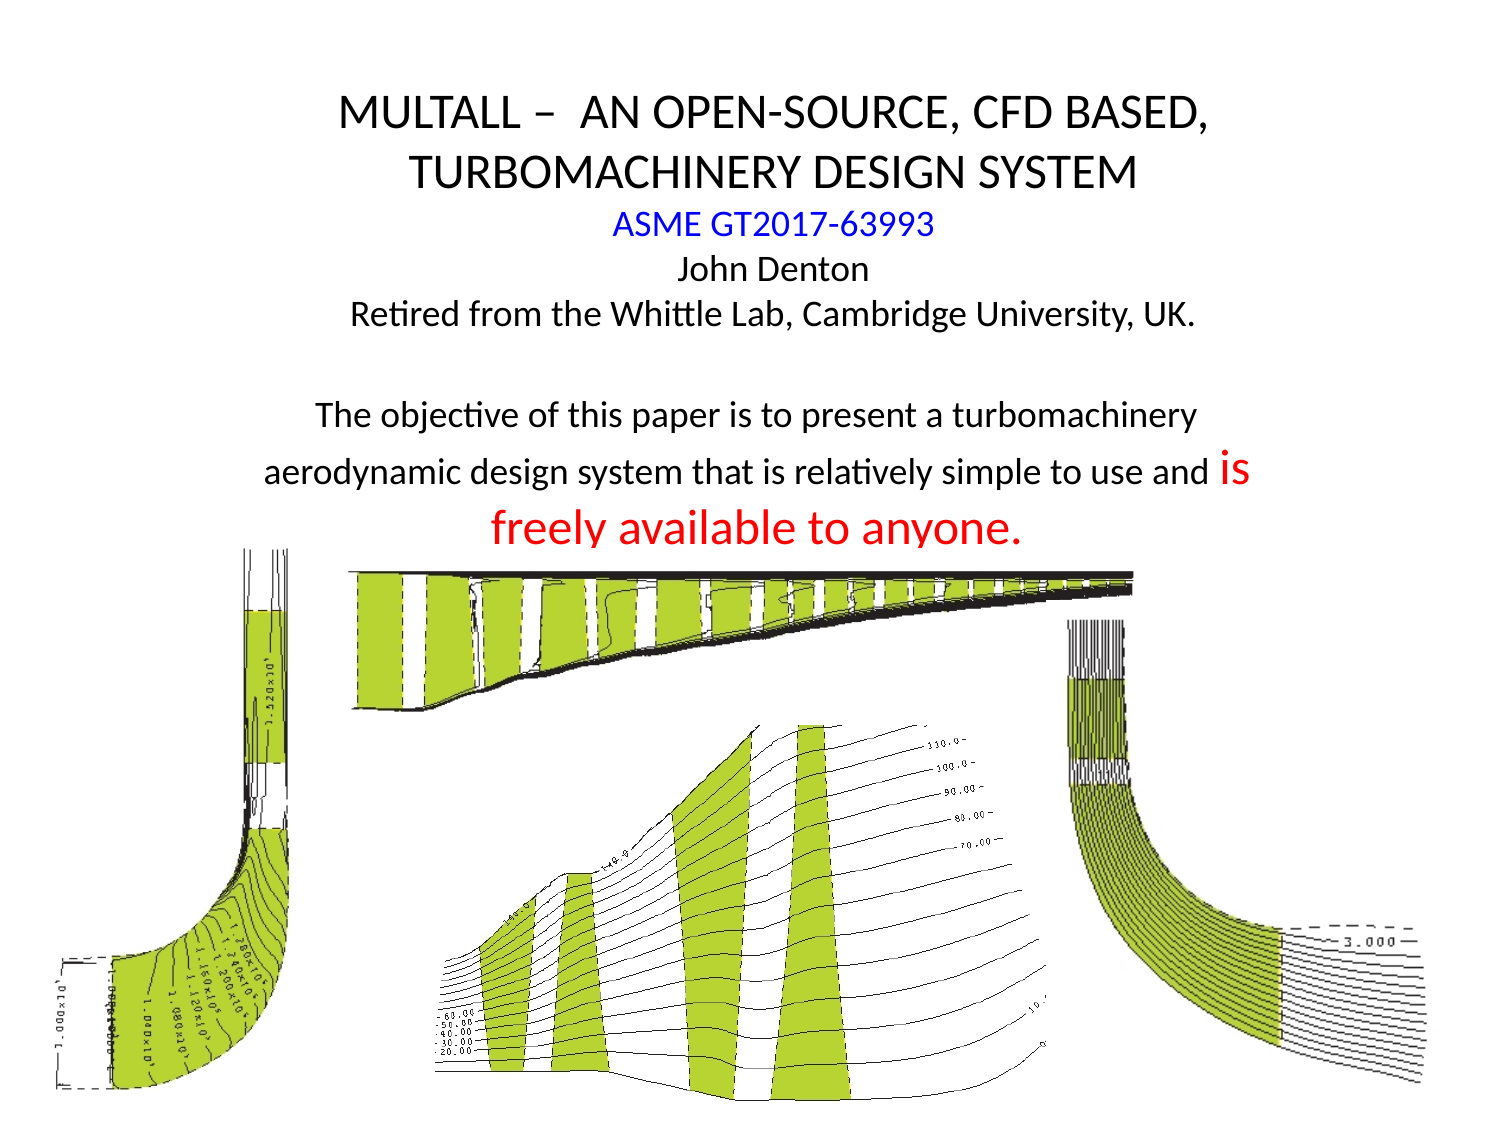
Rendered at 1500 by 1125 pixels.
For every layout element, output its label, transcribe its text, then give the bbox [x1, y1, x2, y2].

text_box The objective of this paper is to present a turbomachinery aerodynamic design system that is relatively simple to use and is freely available to anyone. [207, 382, 1307, 563]
picture [17, 526, 1441, 1125]
text_box MULTALL – AN OPEN-SOURCE, CFD BASED, TURBOMACHINERY DESIGN SYSTEM ASME GT2017-63993 John Denton Retired from the Whittle Lab, Cambridge University, UK. [127, 71, 1420, 342]
